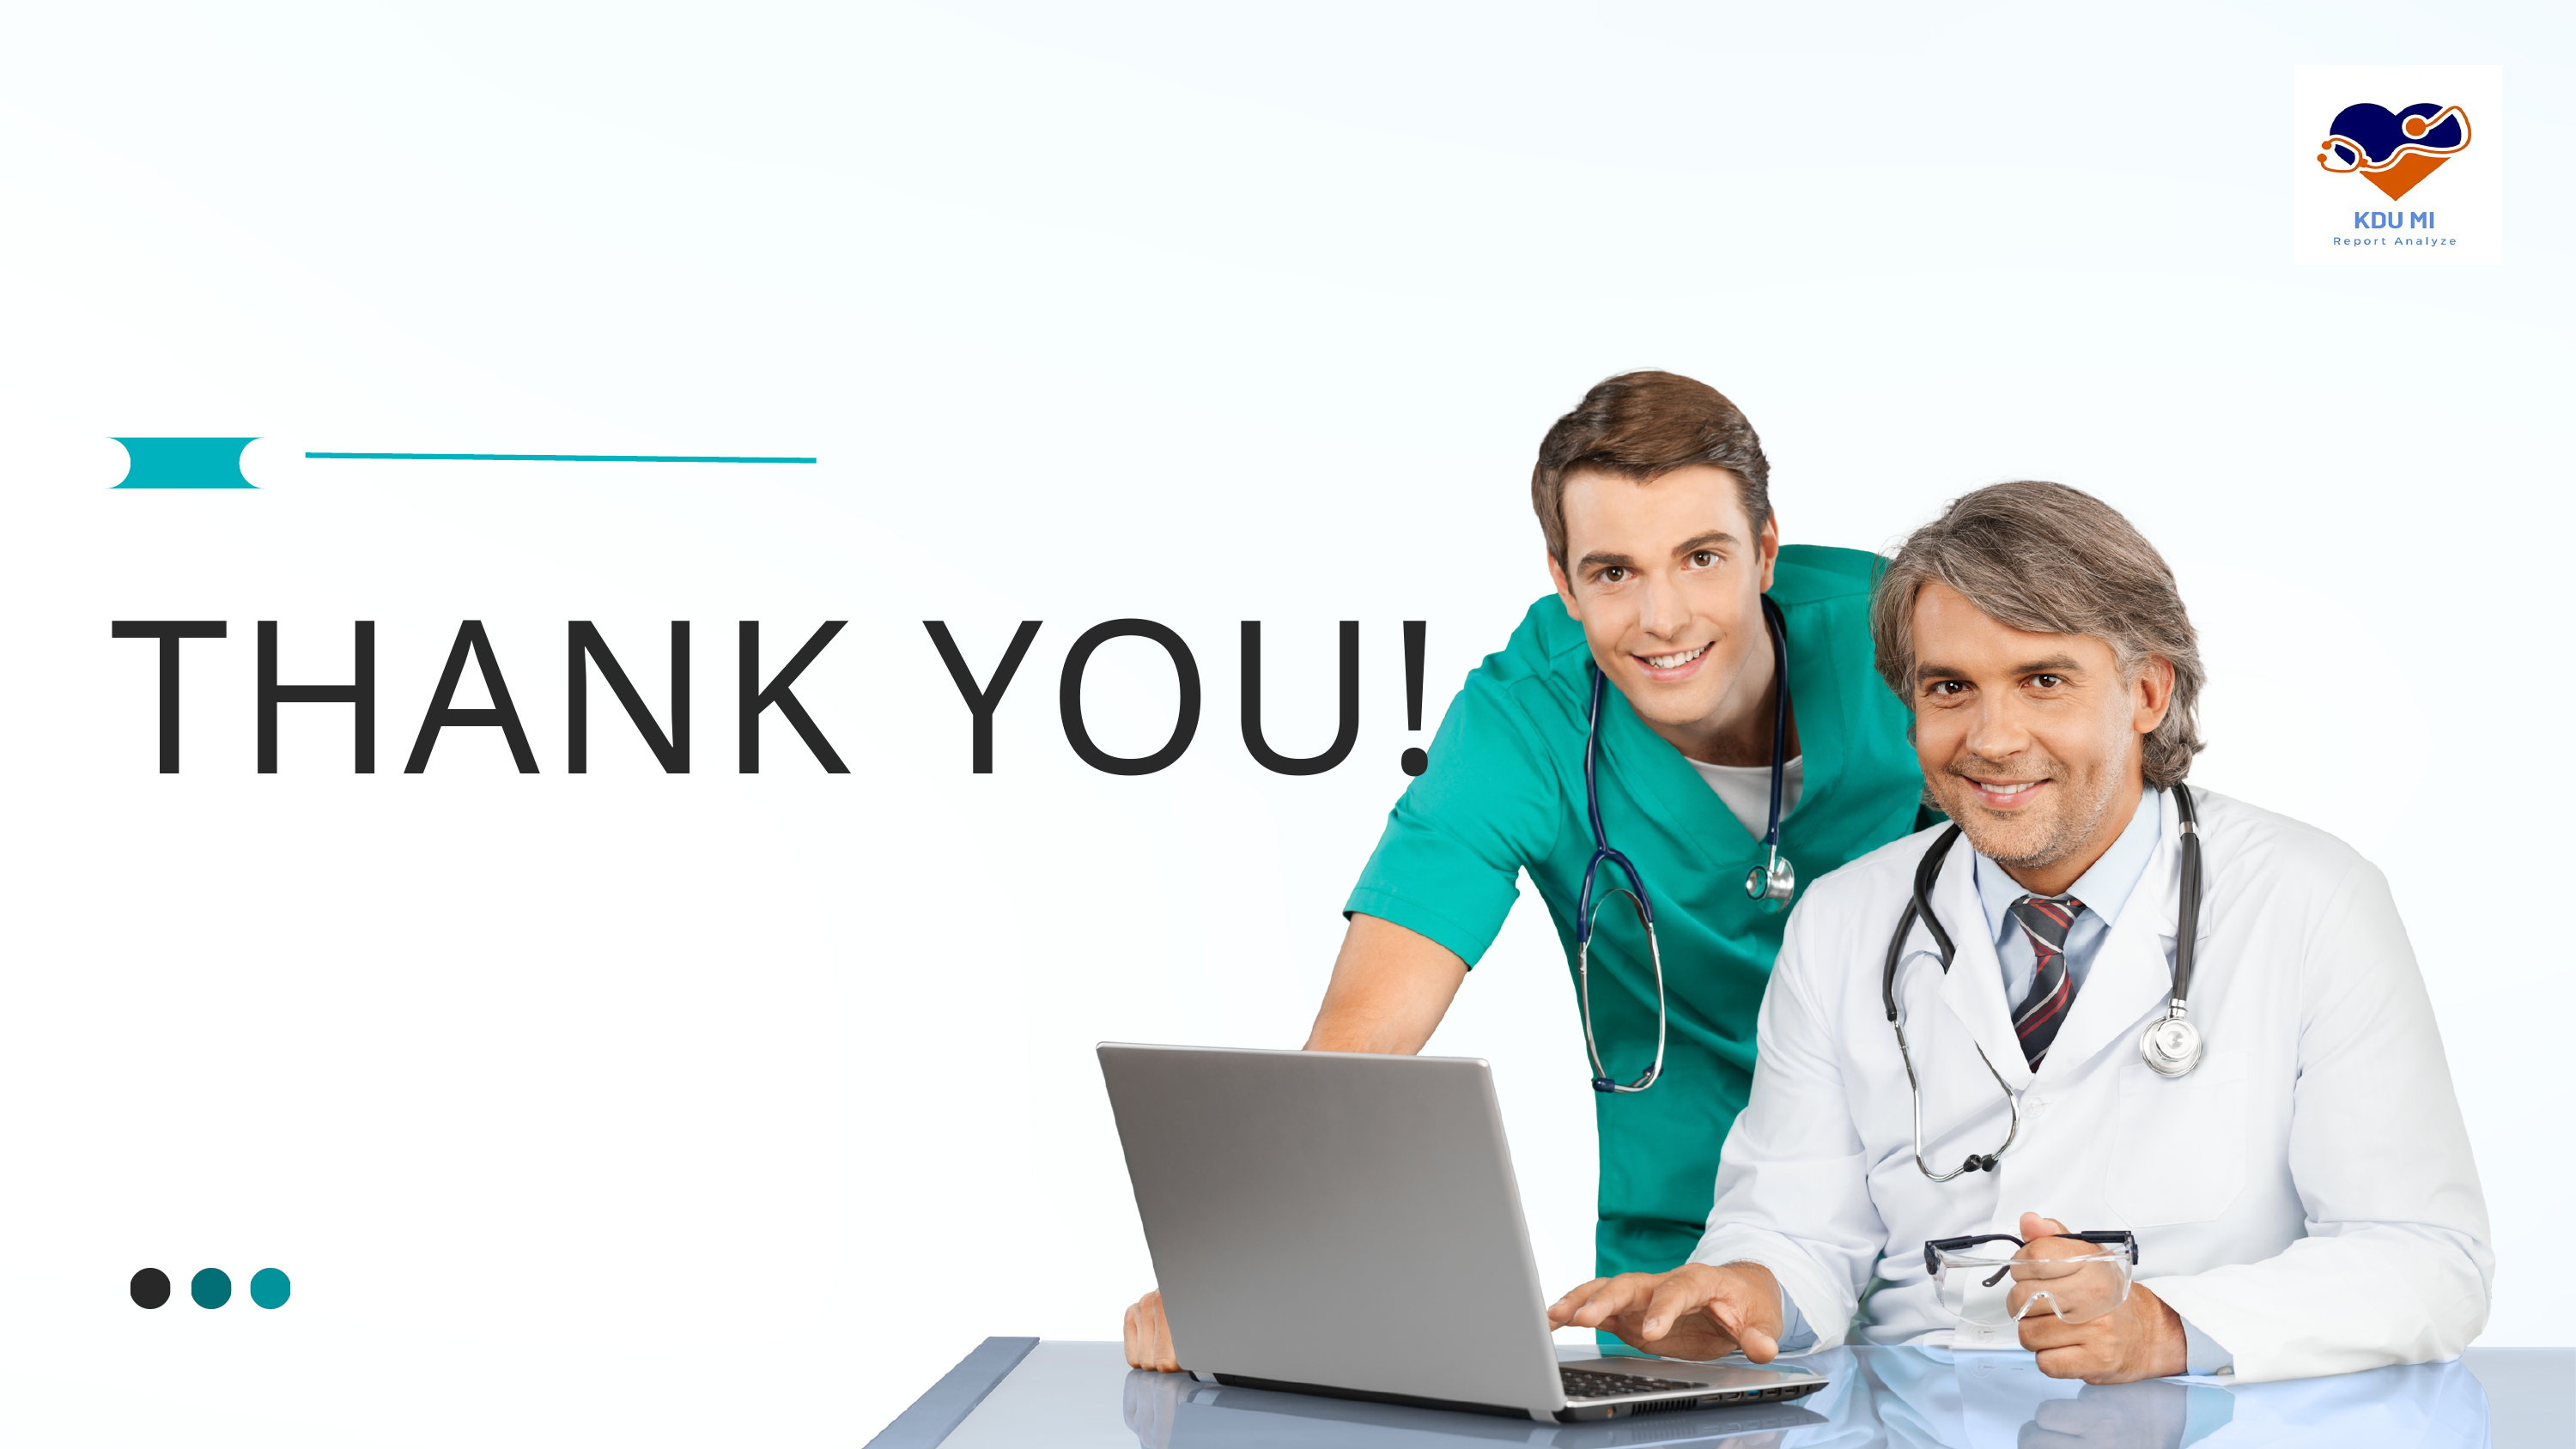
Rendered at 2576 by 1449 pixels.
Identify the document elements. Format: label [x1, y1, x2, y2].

picture [0, 0, 2576, 1449]
text_box [860, 357, 2576, 1449]
text_box [79, 437, 291, 489]
